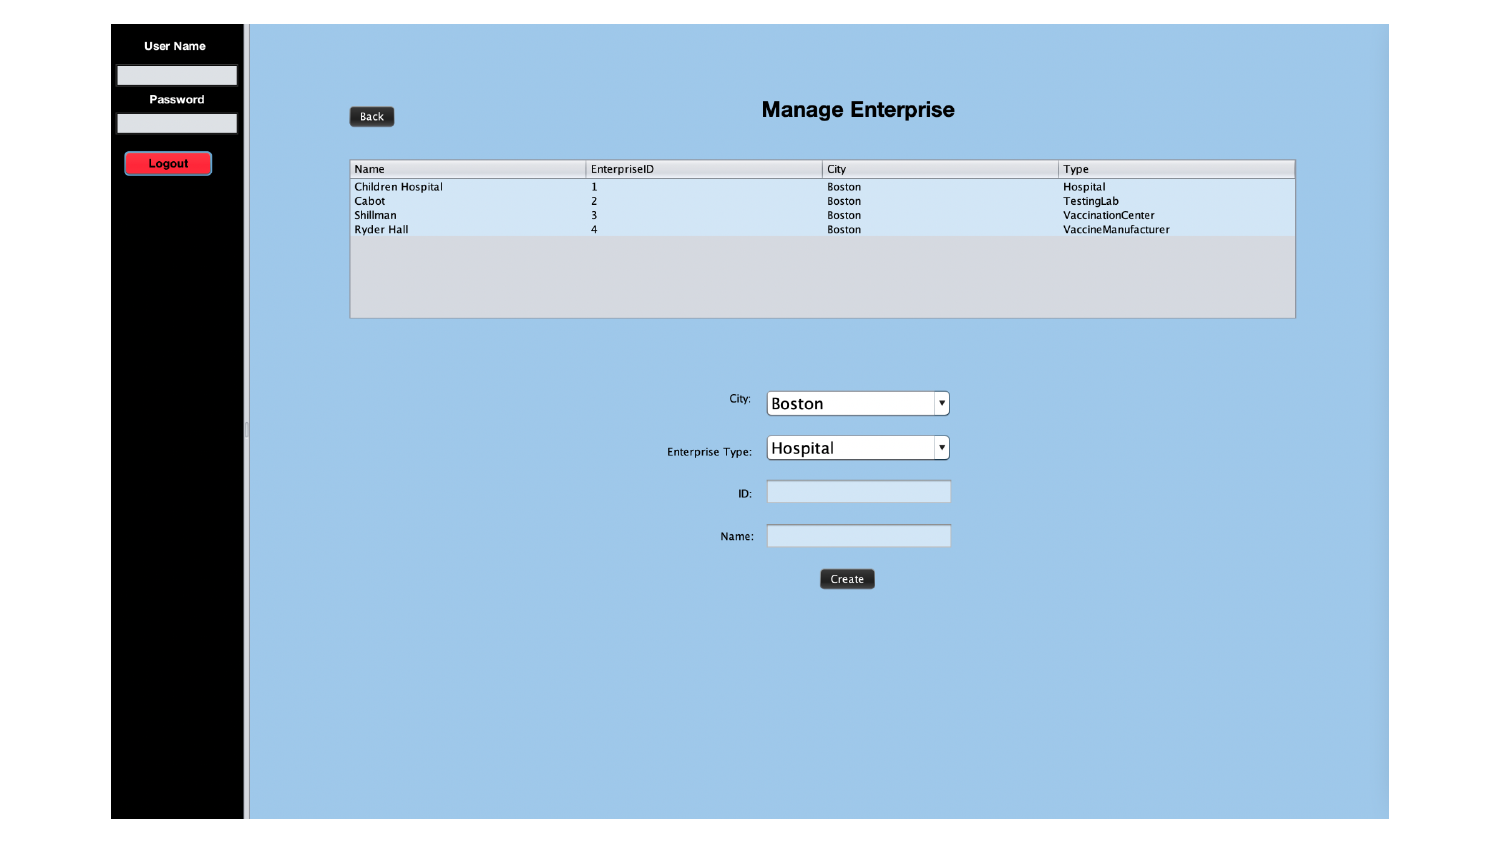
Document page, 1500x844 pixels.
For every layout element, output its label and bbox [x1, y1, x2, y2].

picture [110, 24, 1390, 819]
